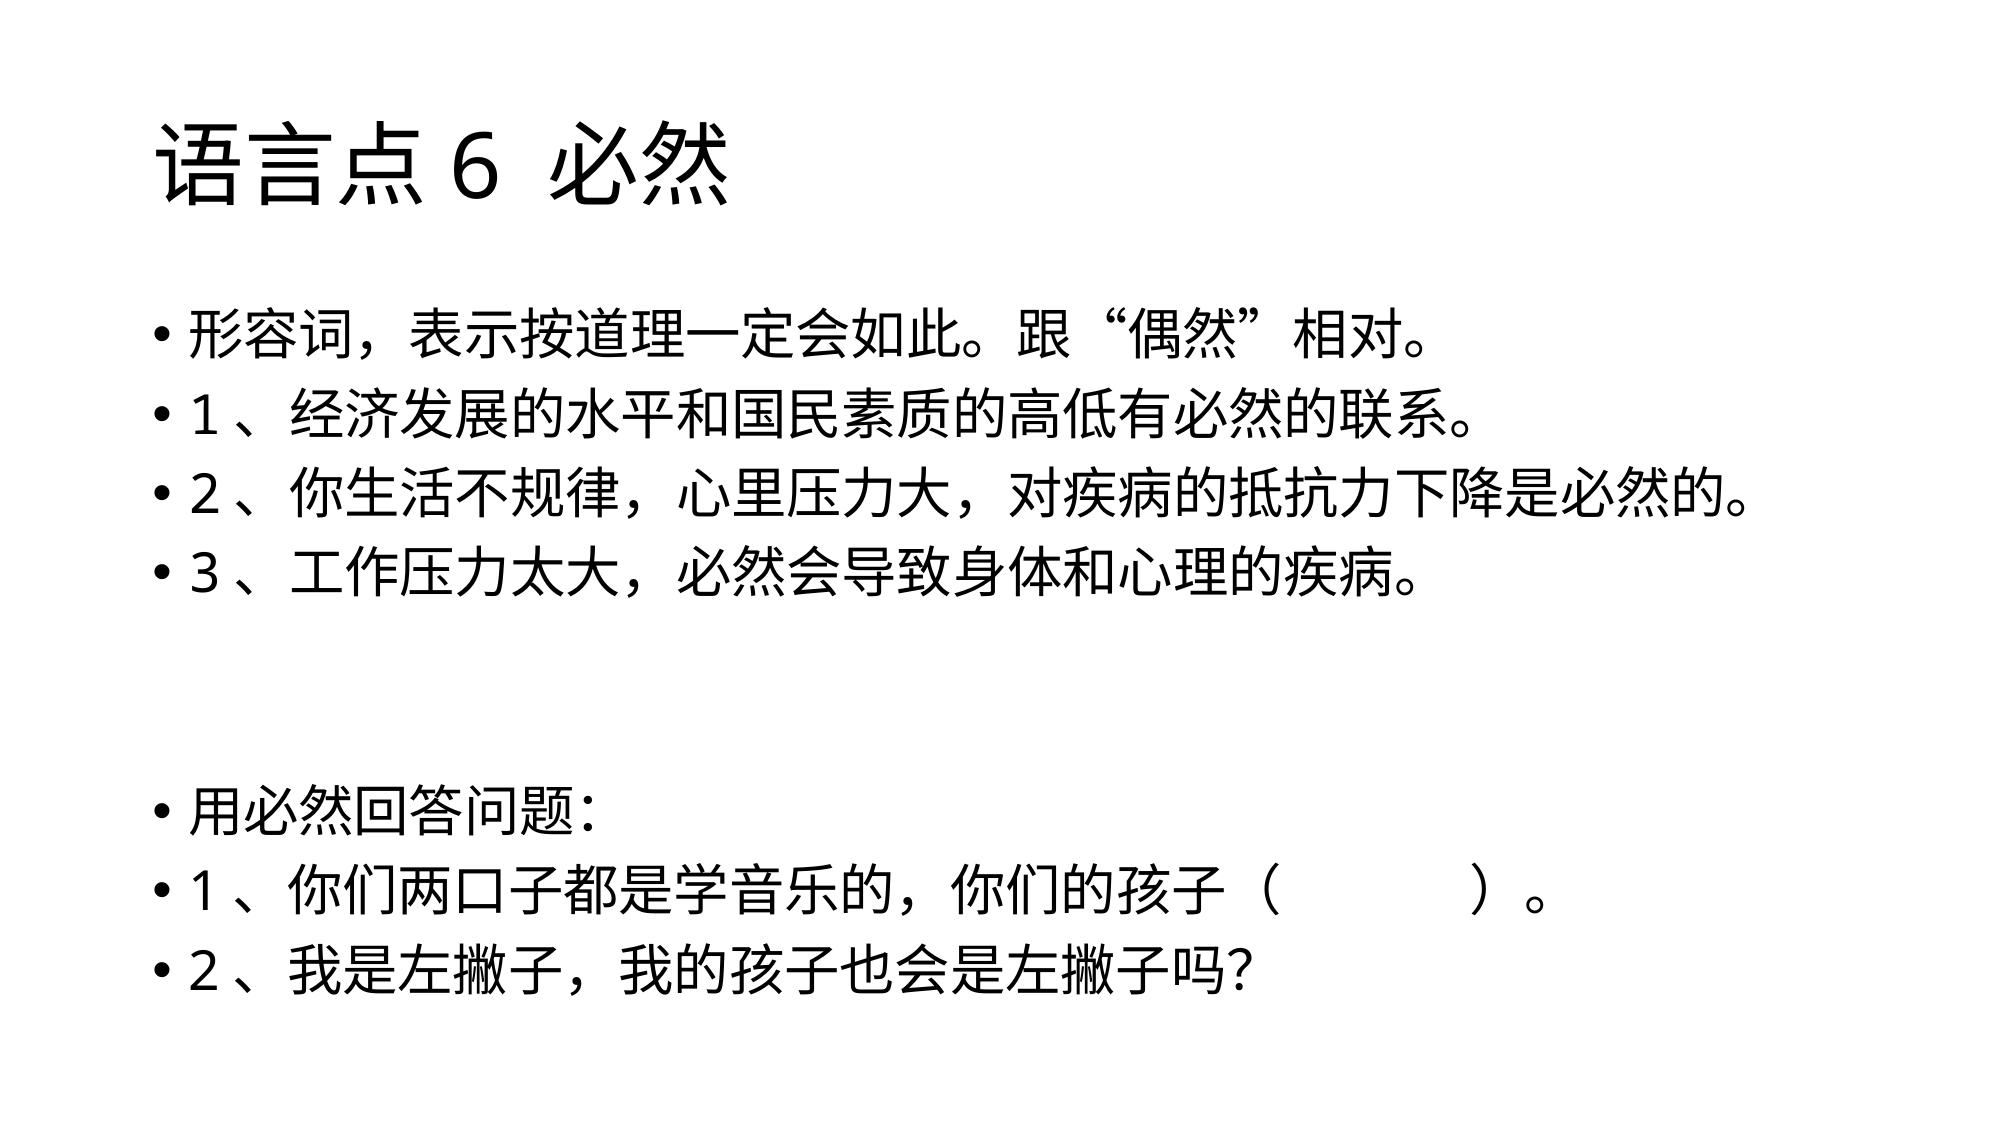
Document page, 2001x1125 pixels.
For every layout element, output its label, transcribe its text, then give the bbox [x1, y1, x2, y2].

list 形容词，表示按道理一定会如此。跟“偶然”相对。 1、经济发展的水平和国民素质的高低有必然的联系。 2、你生活不规律，心里压力大，对疾病的抵抗力下降是必然的。 3、工作压力太大，必然会导致身体和心理的疾病。 用必然回答问题： 1、你们两口子都是学音乐的，你们的孩子（ ）。 2、我是左撇子，我的孩子也会是左撇子吗？ [137, 299, 1863, 1014]
title 语言点6 必然 [137, 59, 1863, 278]
